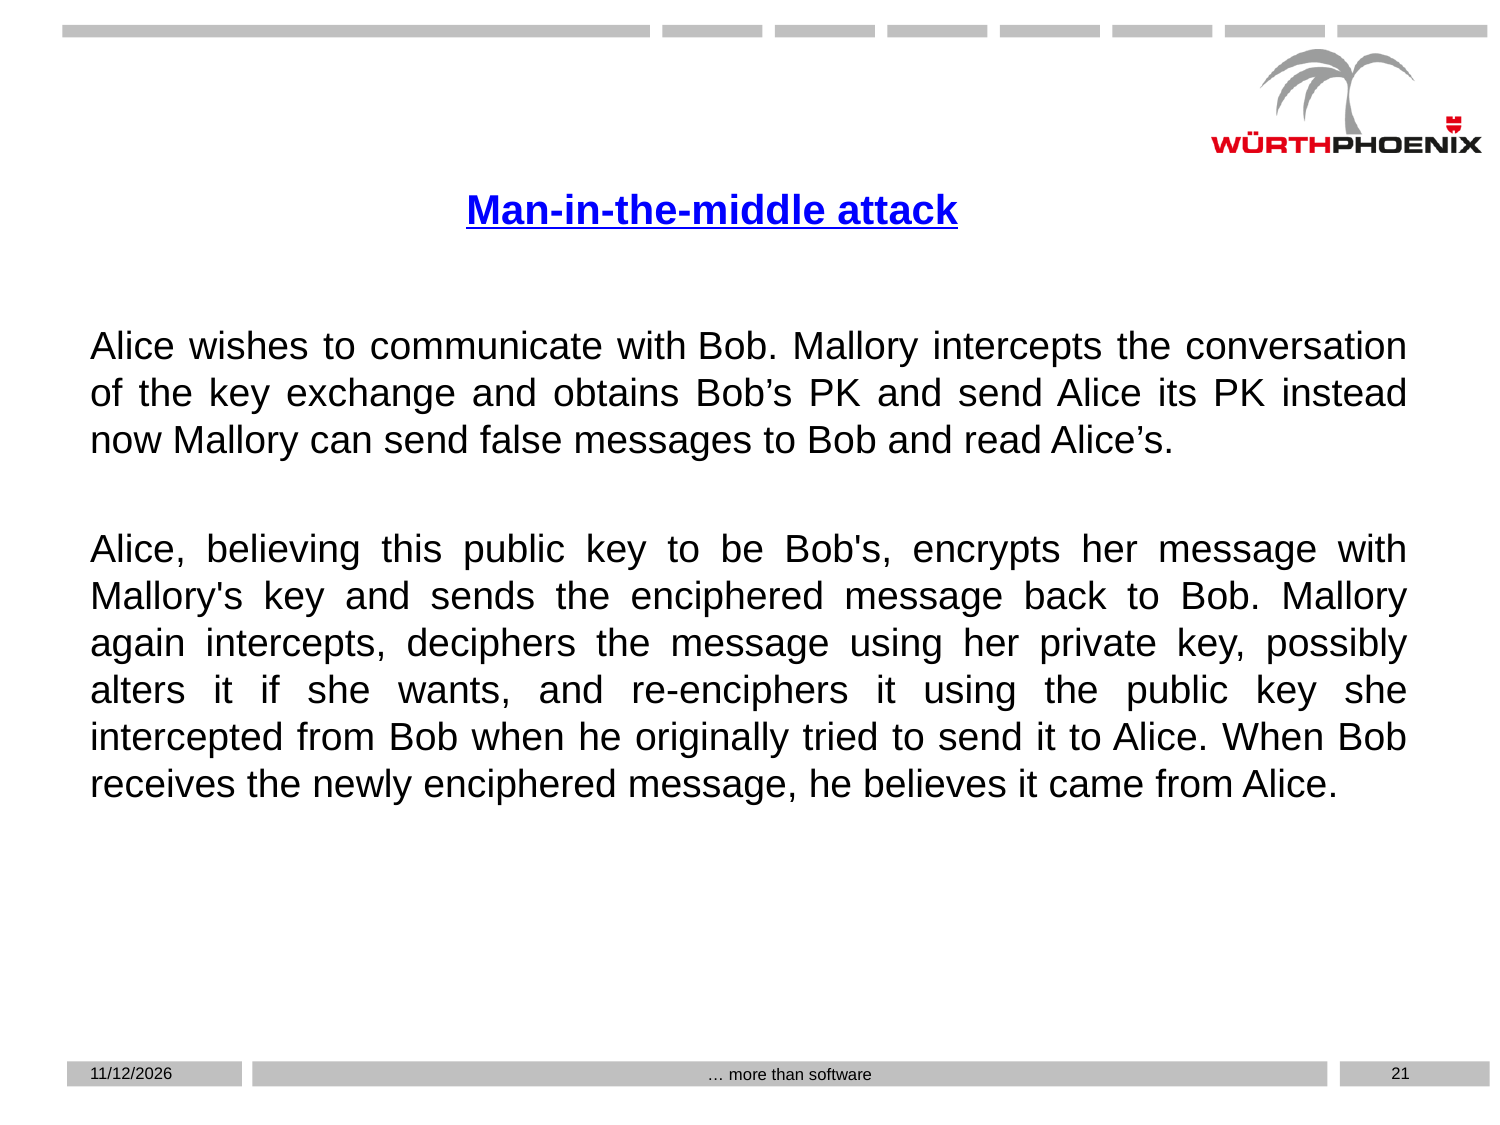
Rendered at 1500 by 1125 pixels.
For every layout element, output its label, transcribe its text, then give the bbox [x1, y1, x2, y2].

list Alice wishes to communicate with Bob. Mallory intercepts the conversation of the key exchange and obtains Bob’s PK and send Alice its PK instead now Mallory can send false messages to Bob and read Alice’s. Alice, believing this public key to be Bob's, encrypts her message with Mallory's key and sends the enciphered message back to Bob. Mallory again intercepts, deciphers the message using her private key, possibly alters it if she wants, and re-enciphers it using the public key she intercepted from Bob when he originally tried to send it to Alice. When Bob receives the newly enciphered message, he believes it came from Alice. [75, 312, 1426, 876]
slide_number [75, 1042, 425, 1103]
slide_number 21 [1074, 1042, 1425, 1103]
subtitle Man-in-the-middle attack [187, 174, 1238, 250]
picture [1211, 49, 1482, 153]
